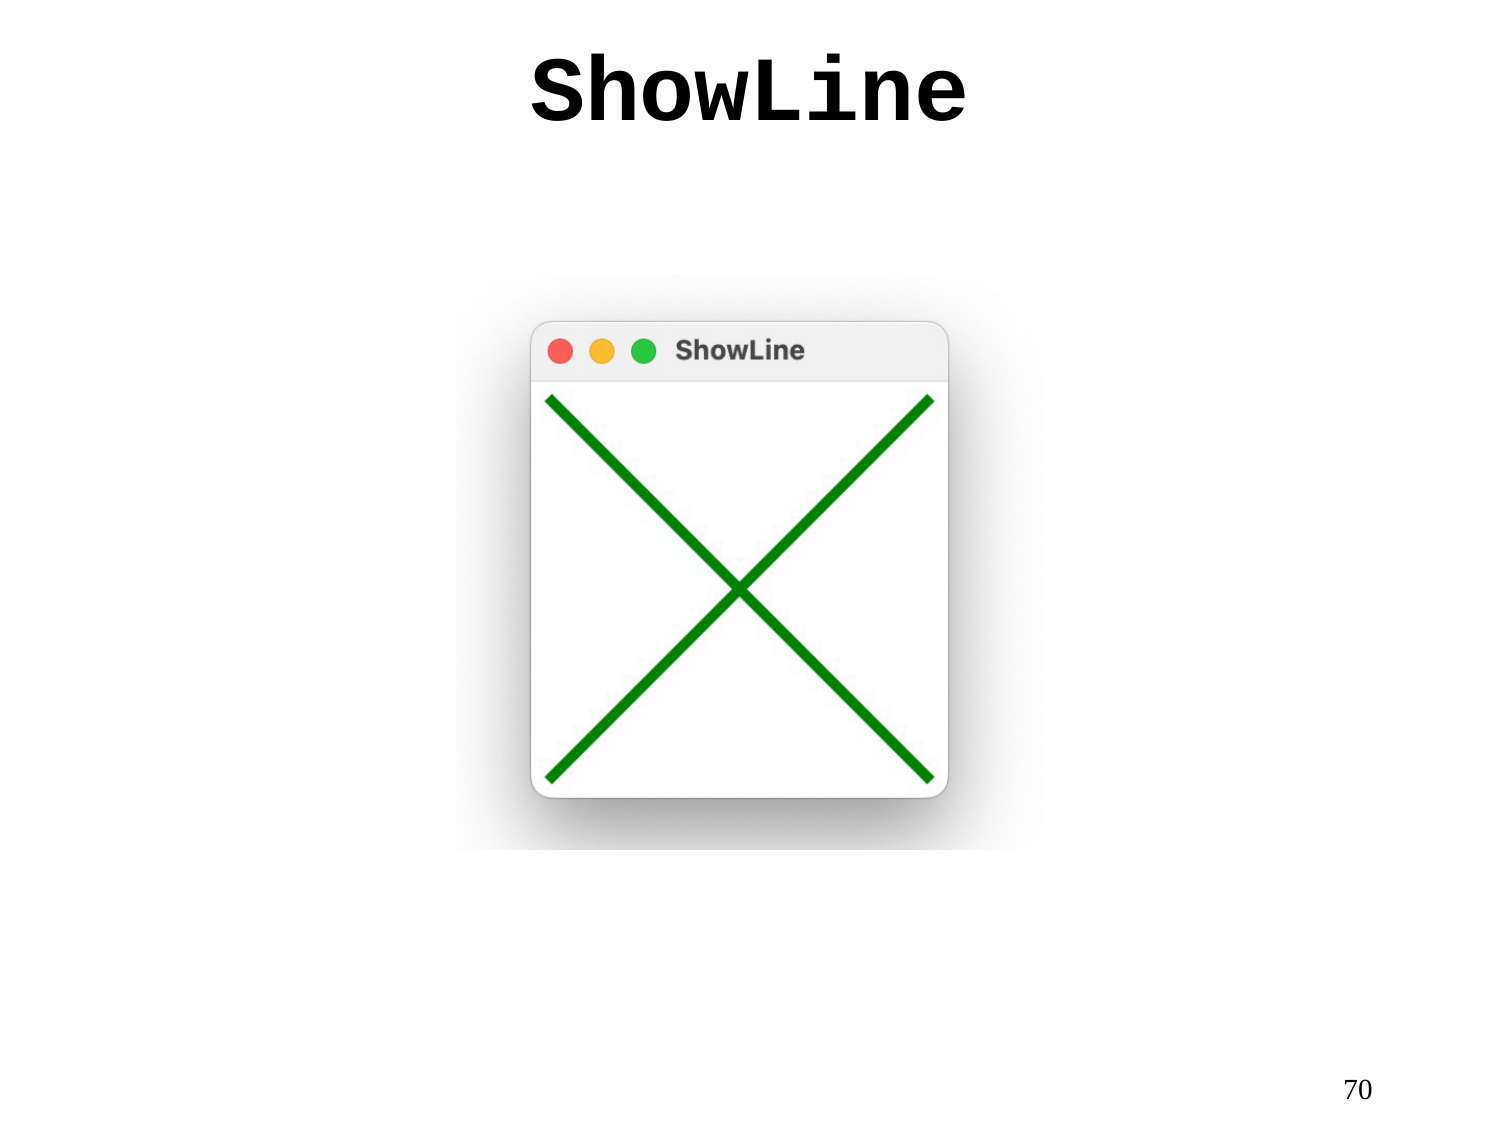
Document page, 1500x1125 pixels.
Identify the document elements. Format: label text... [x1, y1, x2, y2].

slide_number 70 [1322, 1070, 1381, 1125]
title ShowLine [528, 26, 972, 217]
picture [455, 274, 1044, 851]
